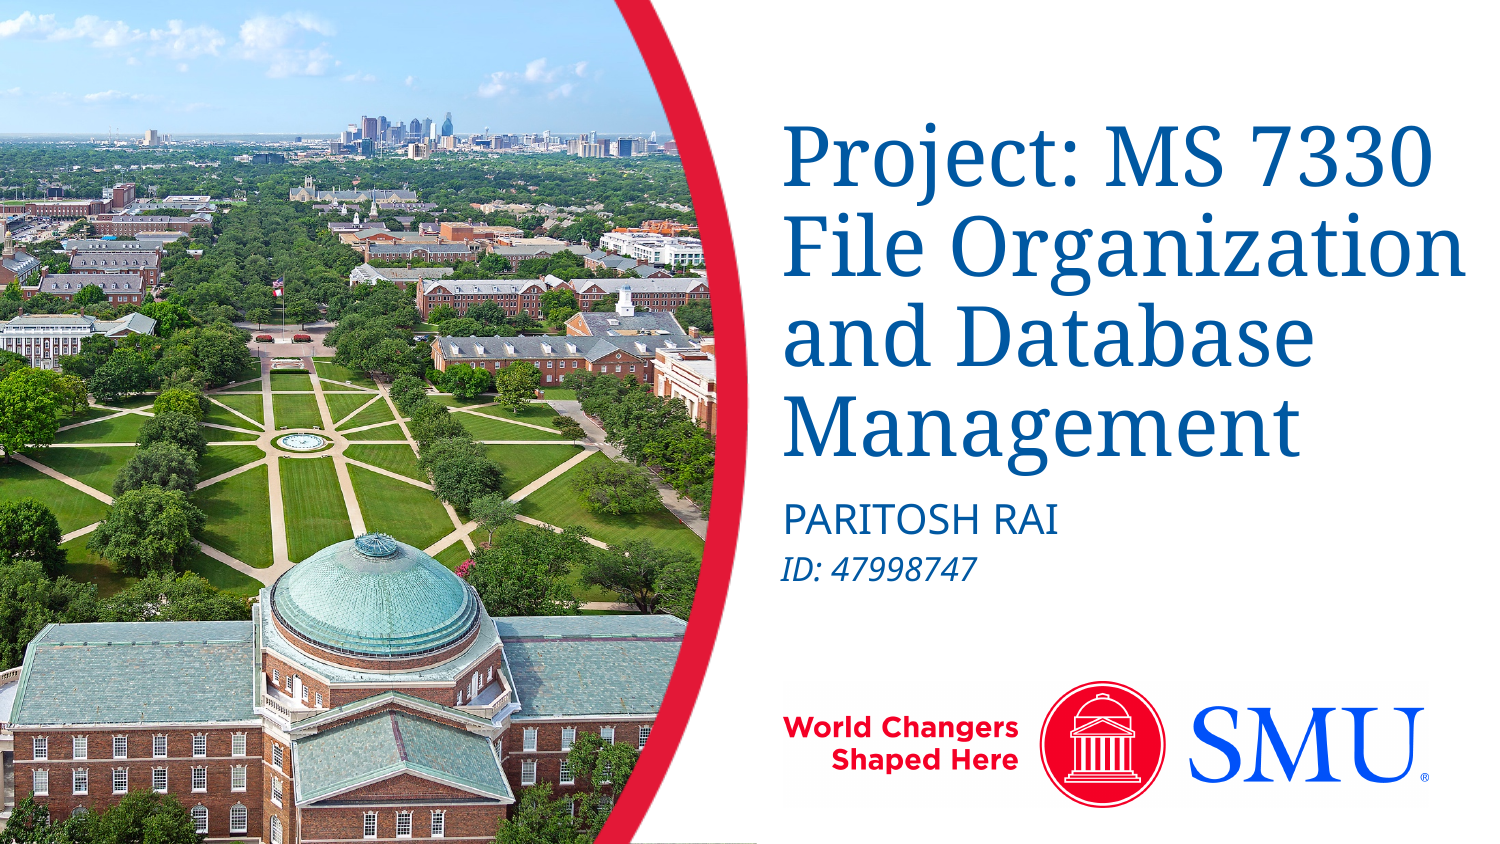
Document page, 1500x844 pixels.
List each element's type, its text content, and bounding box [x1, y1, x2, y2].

subtitle Paritosh Rai [767, 490, 1497, 544]
title Project: MS 7330 File Organization and Database Management [766, 89, 1496, 483]
picture [783, 681, 1429, 808]
picture [0, 0, 771, 844]
list ID: 47998747 [765, 545, 1497, 602]
